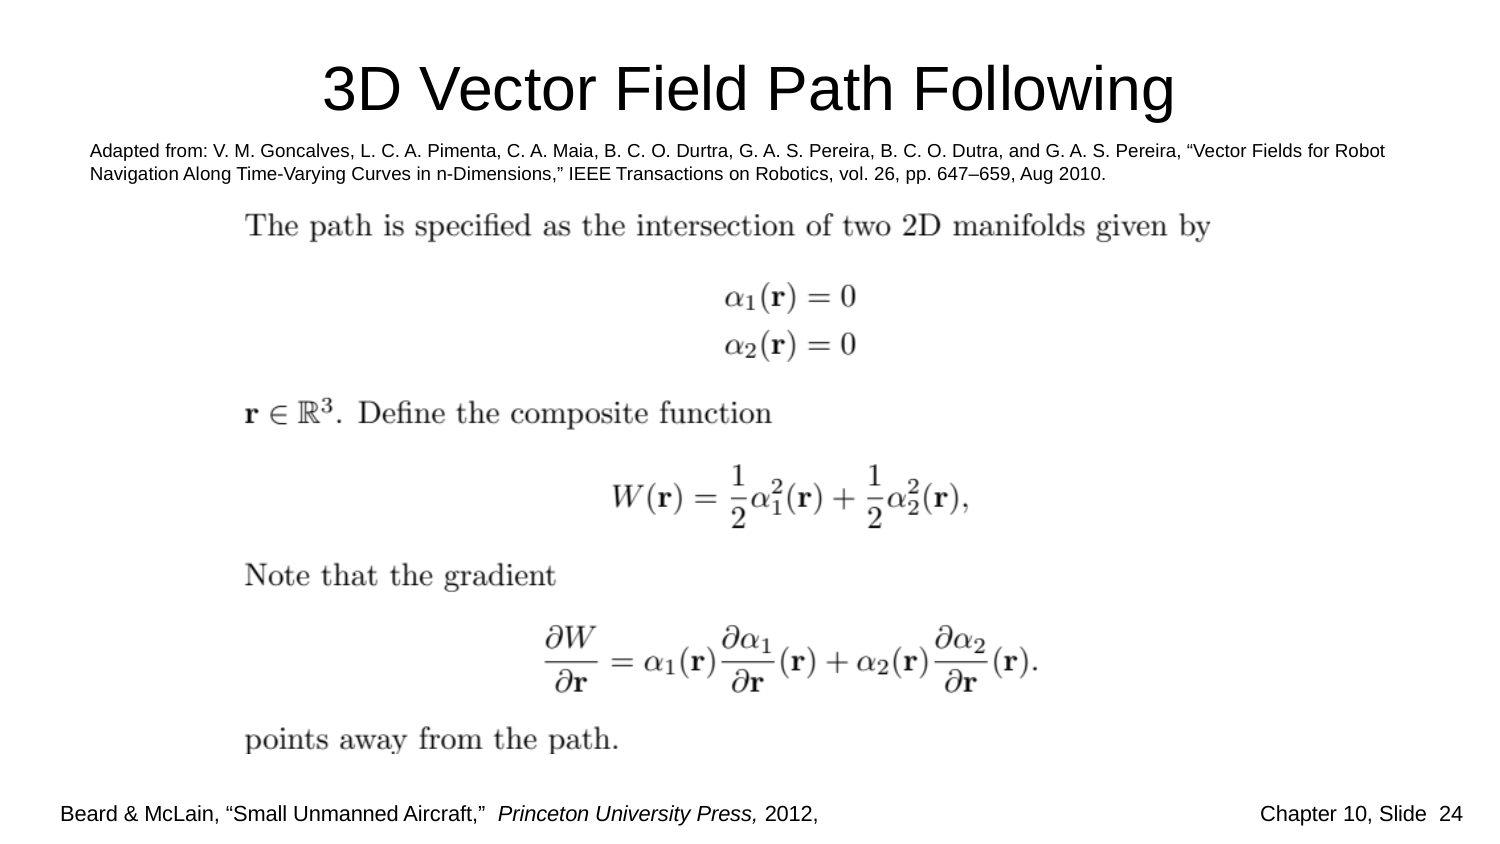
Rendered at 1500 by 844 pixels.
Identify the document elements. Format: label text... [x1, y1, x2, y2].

text_box Adapted from: V. M. Goncalves, L. C. A. Pimenta, C. A. Maia, B. C. O. Durtra, G. A. S. Pereira, B. C. O. Dutra, and G. A. S. Pereira, “Vector Fields for Robot Navigation Along Time-Varying Curves in n-Dimensions,” IEEE Transactions on Robotics, vol. 26, pp. 647–659, Aug 2010. [75, 131, 1443, 214]
title 3D Vector Field Path Following [74, 33, 1426, 138]
picture [243, 213, 1211, 755]
